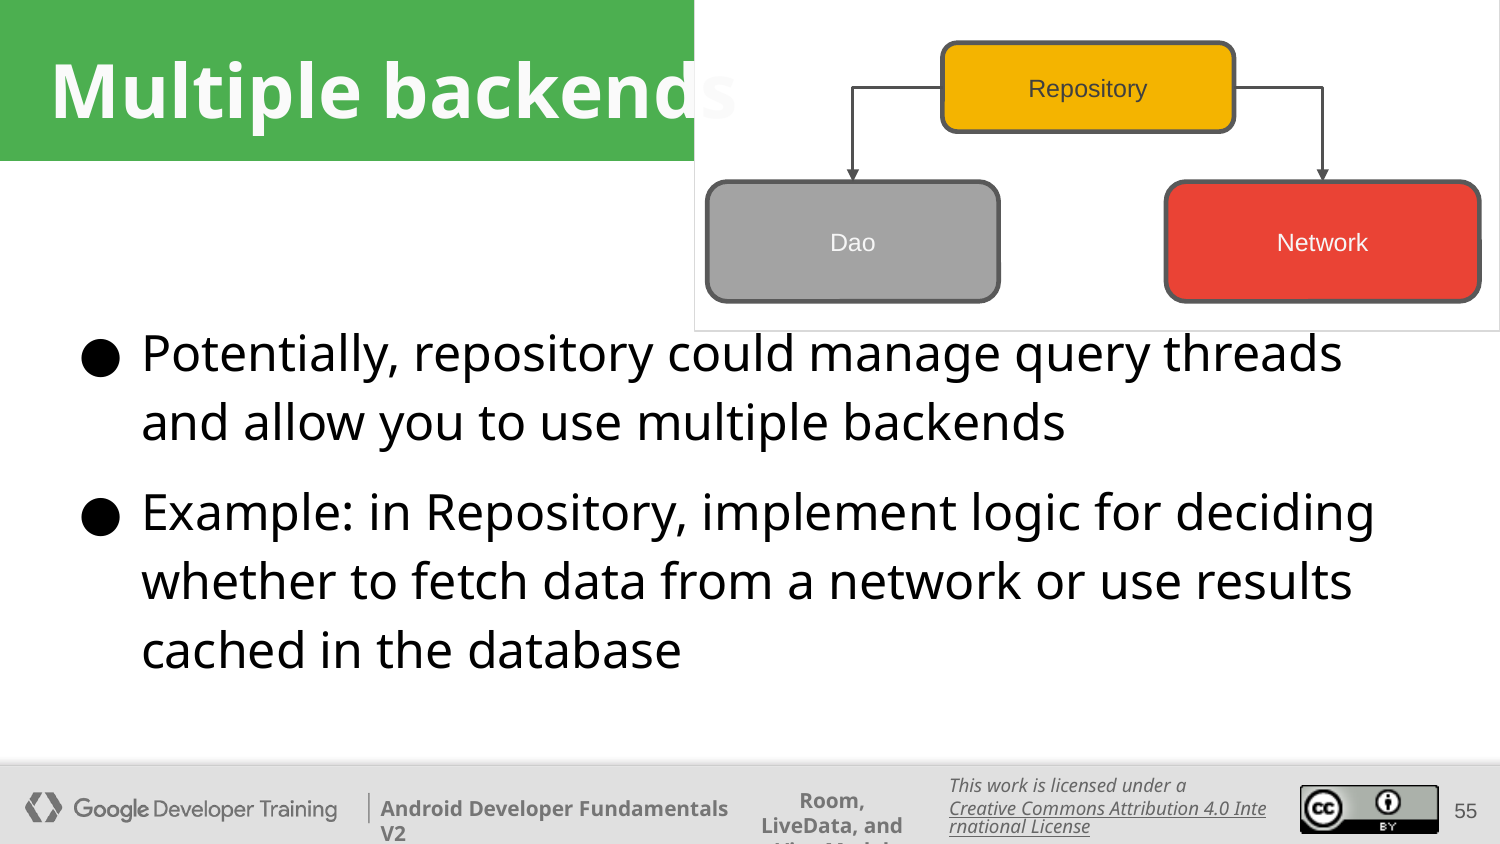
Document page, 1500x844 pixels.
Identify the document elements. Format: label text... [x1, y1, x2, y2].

picture [0, 161, 1500, 844]
list Potentially, repository could manage query threads and allow you to use multiple backends Example: in Repository, implement logic for deciding whether to fetch data from a network or use results cached in the database [51, 168, 1449, 735]
slide_number ‹#› [1402, 777, 1493, 842]
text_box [706, 42, 1480, 302]
title Multiple backends [34, 28, 1449, 122]
text_box [694, 0, 1500, 332]
